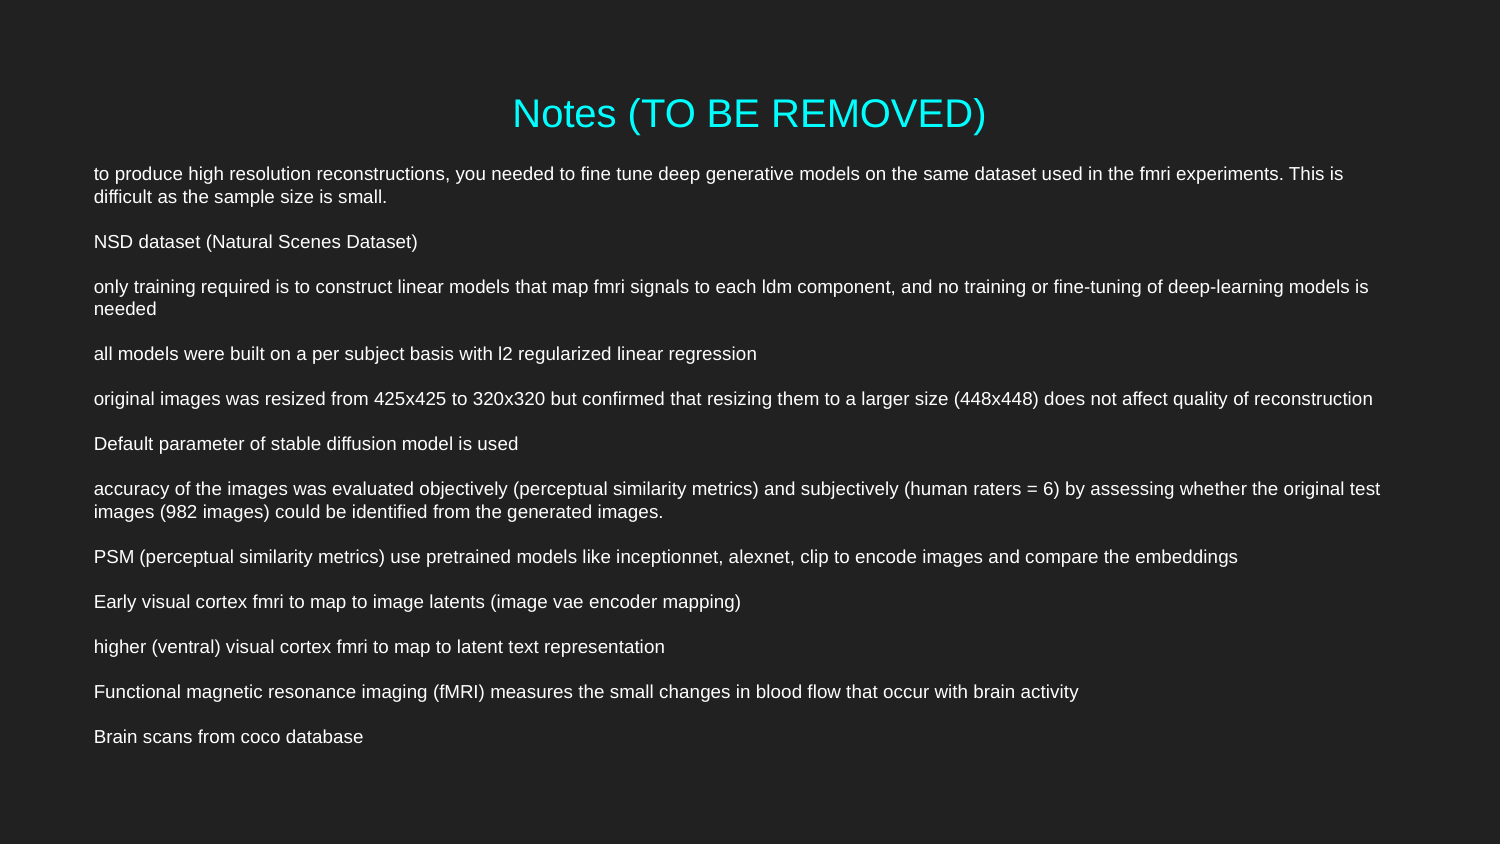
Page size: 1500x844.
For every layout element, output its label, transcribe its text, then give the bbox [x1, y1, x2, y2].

text_box to produce high resolution reconstructions, you needed to fine tune deep generative models on the same dataset used in the fmri experiments. This is difficult as the sample size is small. NSD dataset (Natural Scenes Dataset) only training required is to construct linear models that map fmri signals to each ldm component, and no training or fine-tuning of deep-learning models is needed all models were built on a per subject basis with l2 regularized linear regression original images was resized from 425x425 to 320x320 but confirmed that resizing them to a larger size (448x448) does not affect quality of reconstruction Default parameter of stable diffusion model is used accuracy of the images was evaluated objectively (perceptual similarity metrics) and subjectively (human raters = 6) by assessing whether the original test images (982 images) could be identified from the generated images. PSM (perceptual similarity metrics) use pretrained models like inceptionnet, alexnet, clip to encode images and compare the embeddings Early visual cortex fmri to map to image latents (image vae encoder mapping) higher (ventral) visual cortex fmri to map to latent text representation Functional magnetic resonance imaging (fMRI) measures the small changes in blood flow that occur with brain activity Brain scans from coco database [78, 146, 1422, 817]
title Notes (TO BE REMOVED) [51, 72, 1449, 167]
